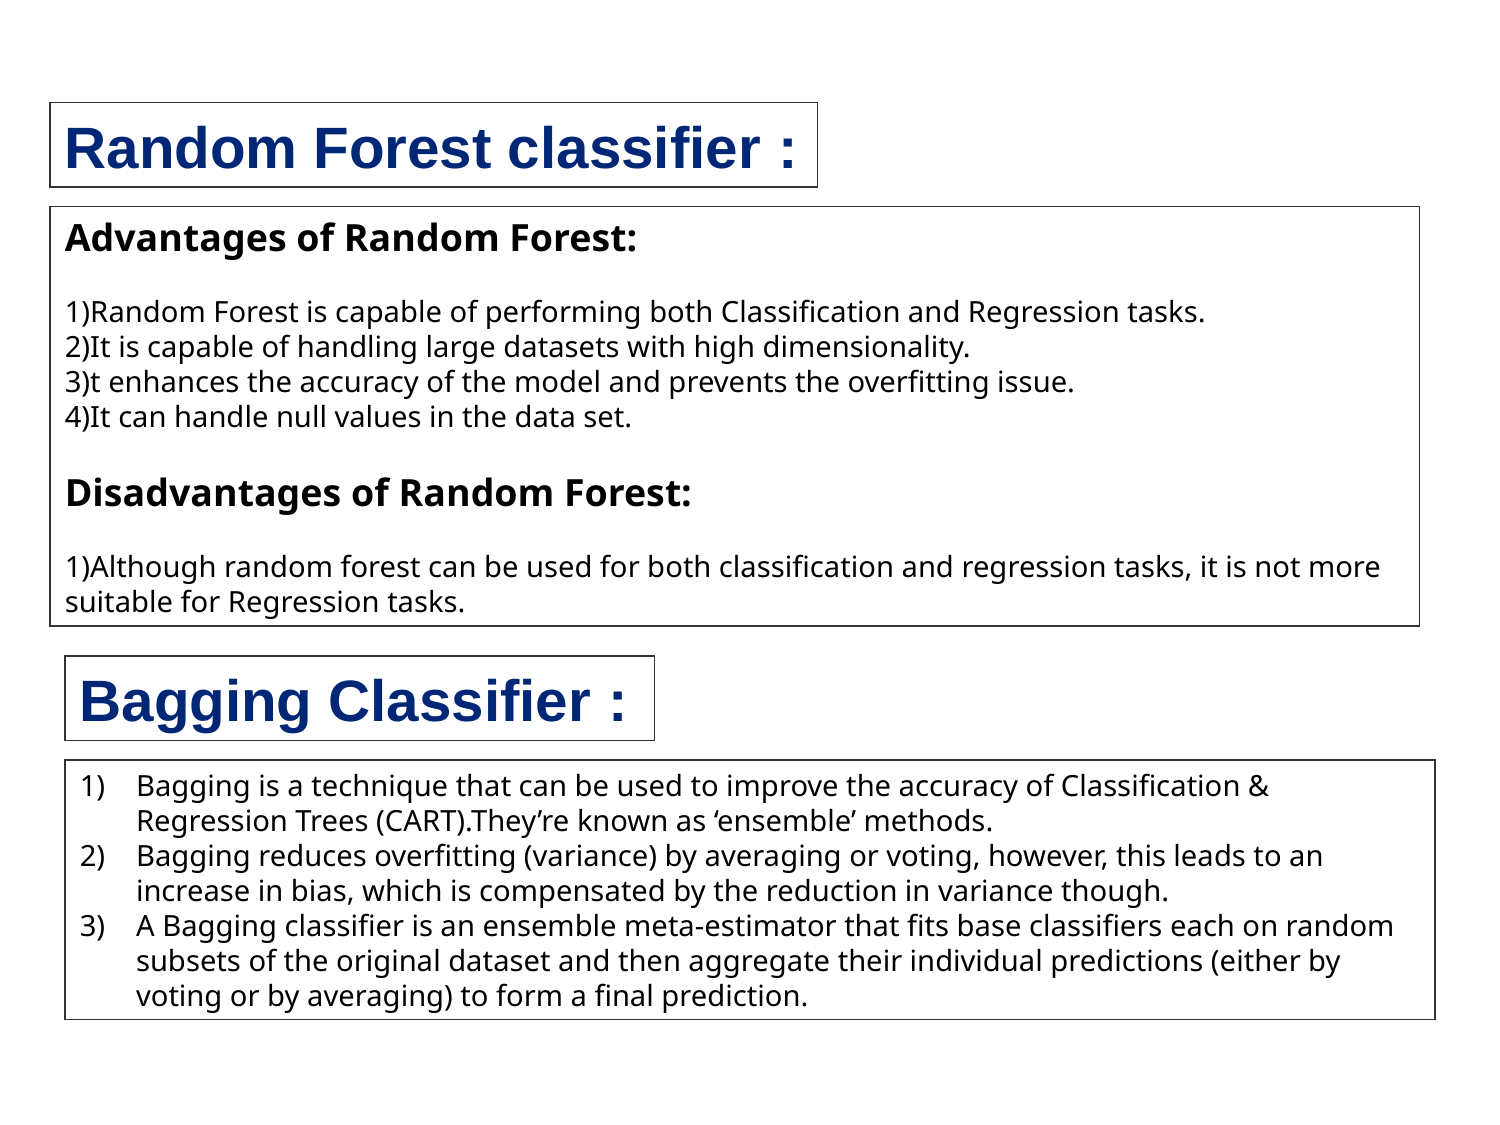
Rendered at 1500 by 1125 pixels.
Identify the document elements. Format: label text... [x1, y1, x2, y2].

text_box Bagging is a technique that can be used to improve the accuracy of Classification & Regression Trees (CART).They’re known as ‘ensemble’ methods. Bagging reduces overfitting (variance) by averaging or voting, however, this leads to an increase in bias, which is compensated by the reduction in variance though. A Bagging classifier is an ensemble meta-estimator that fits base classifiers each on random subsets of the original dataset and then aggregate their individual predictions (either by voting or by averaging) to form a final prediction. [65, 760, 1435, 1020]
text_box Advantages of Random Forest: 1)Random Forest is capable of performing both Classification and Regression tasks. 2)It is capable of handling large datasets with high dimensionality. 3)t enhances the accuracy of the model and prevents the overfitting issue. 4)It can handle null values in the data set. Disadvantages of Random Forest: 1)Although random forest can be used for both classification and regression tasks, it is not more suitable for Regression tasks. [50, 206, 1420, 626]
text_box Random Forest classifier : [50, 102, 818, 188]
text_box Bagging Classifier : [65, 655, 655, 741]
